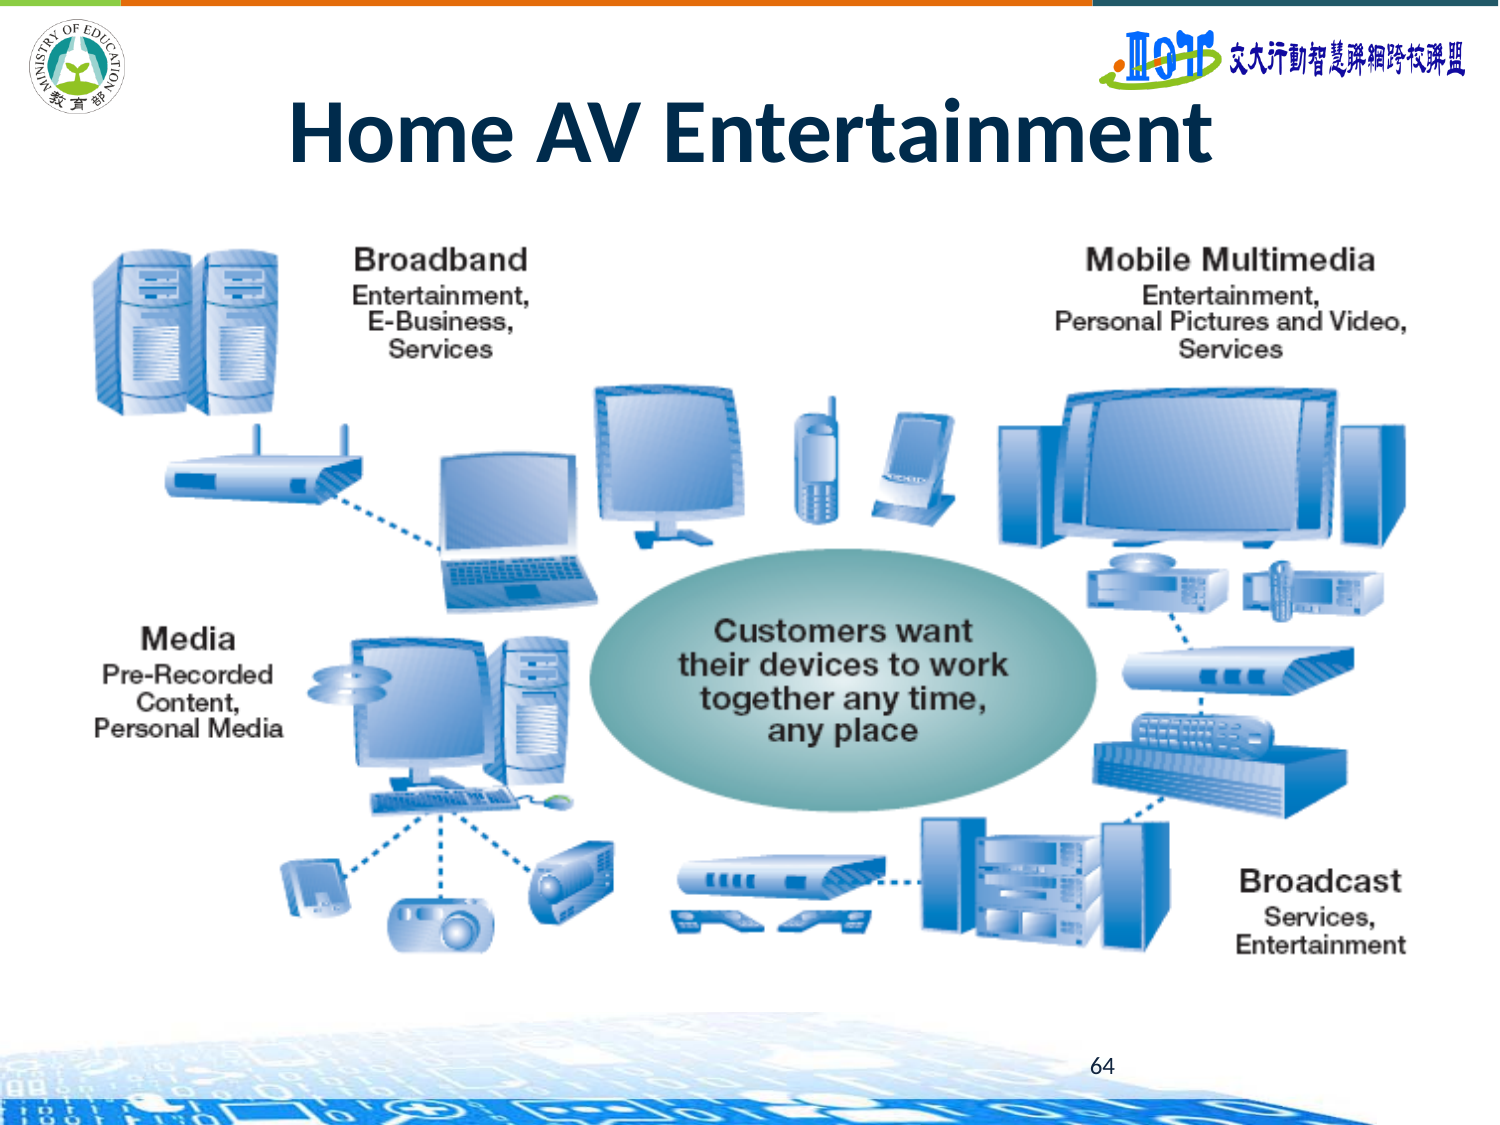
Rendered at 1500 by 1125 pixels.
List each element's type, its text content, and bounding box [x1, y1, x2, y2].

title Home AV Entertainment [76, 42, 1427, 184]
picture [0, 184, 1436, 1125]
slide_number 64 [1074, 1042, 1425, 1103]
picture [1099, 30, 1465, 90]
picture [29, 19, 125, 114]
